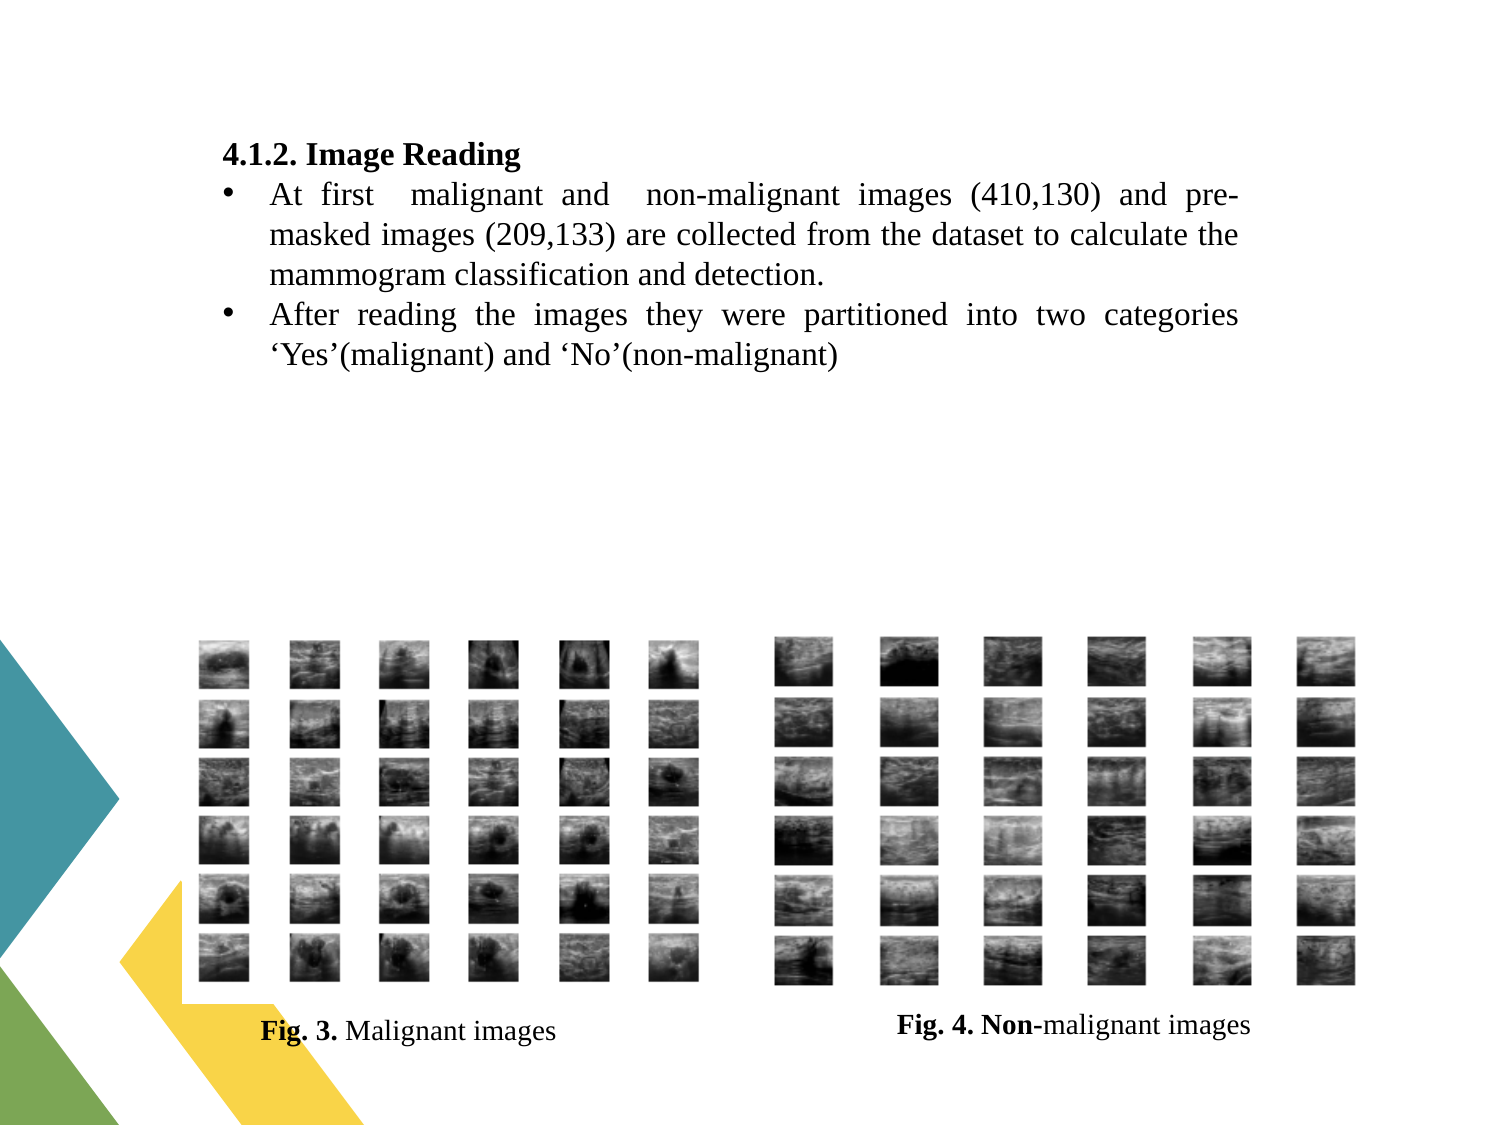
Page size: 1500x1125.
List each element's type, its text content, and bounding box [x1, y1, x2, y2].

picture [182, 625, 721, 1004]
text_box Fig. 4. Non-malignant images [882, 1000, 1293, 1048]
text_box 4.1.2. Image Reading At first malignant and non-malignant images (410,130) and pre-masked images (209,133) are collected from the dataset to calculate the mammogram classification and detection. After reading the images they were partitioned into two categories ‘Yes’(malignant) and ‘No’(non-malignant) [57, 125, 1256, 380]
picture [755, 621, 1381, 1000]
text_box Fig. 3. Malignant images [245, 1004, 657, 1054]
